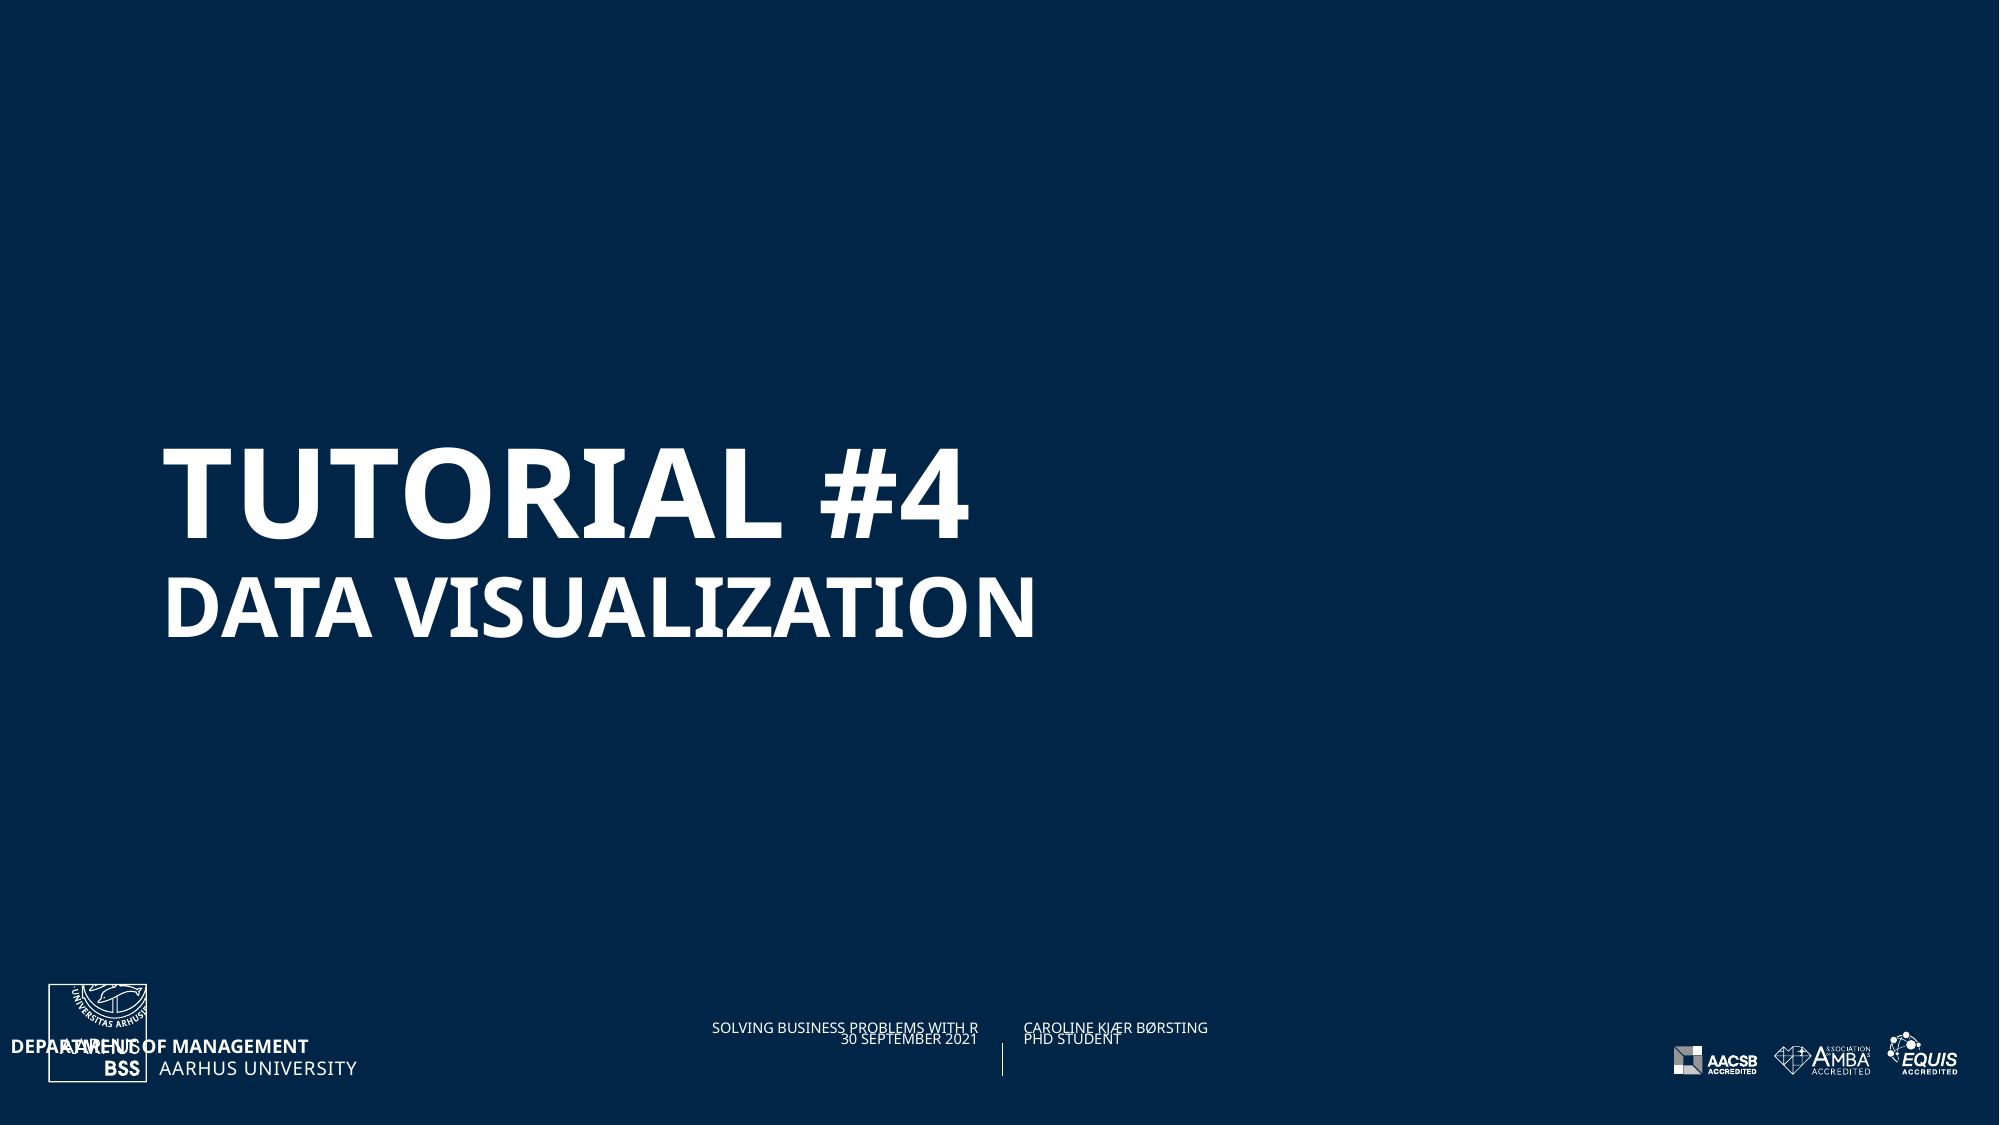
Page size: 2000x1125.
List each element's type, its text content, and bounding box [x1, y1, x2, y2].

title Tutorial #4 Data visualization [161, 429, 1839, 658]
